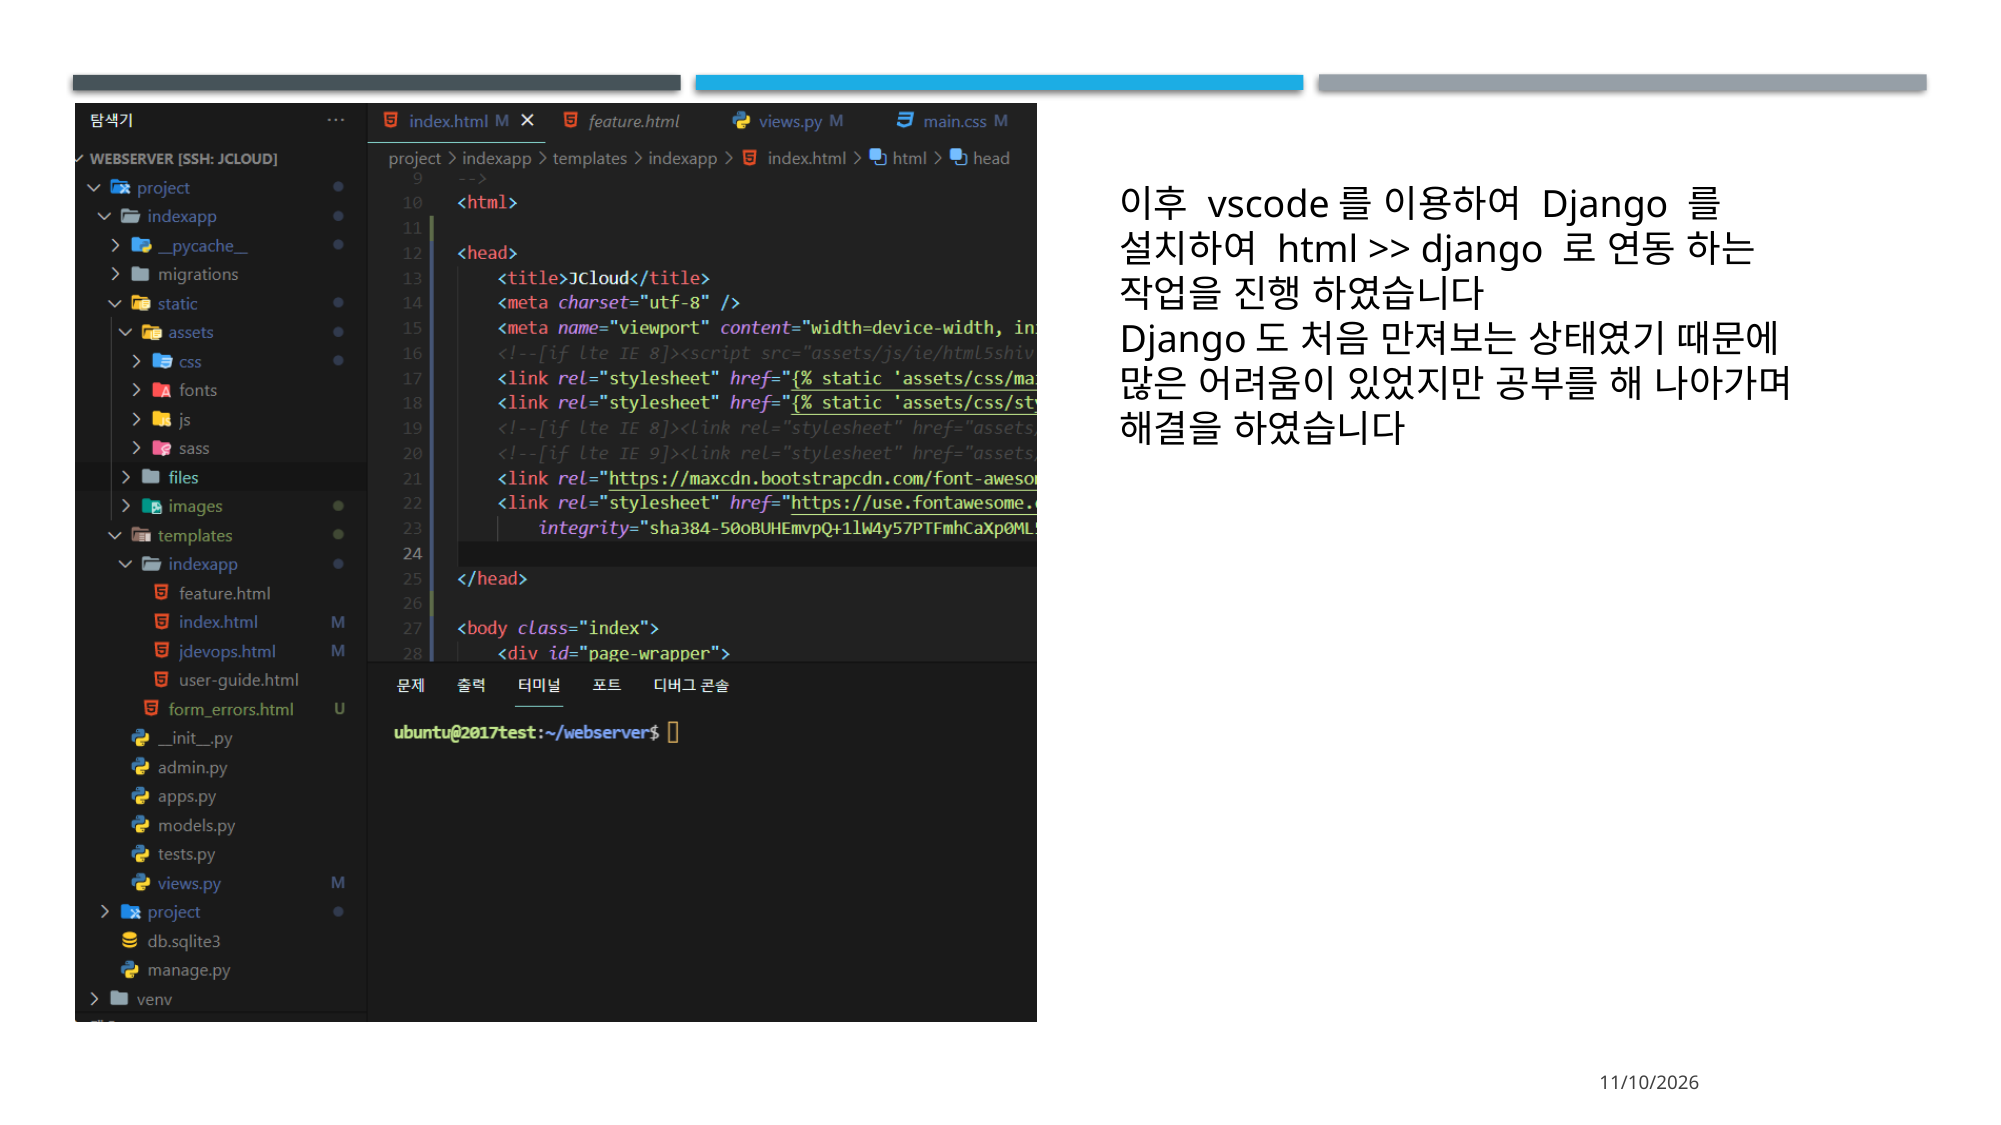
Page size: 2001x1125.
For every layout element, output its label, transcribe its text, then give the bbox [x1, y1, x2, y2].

text_box 이후 vscode를 이용하여 Django 를 설치하여 html >> django 로 연동 하는 작업을 진행 하였습니다 Django도 처음 만져보는 상태였기 때문에 많은 어려움이 있었지만 공부를 해 나아가며 해결을 하였습니다 [1104, 172, 1873, 457]
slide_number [1247, 1053, 1715, 1114]
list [74, 103, 1038, 1022]
